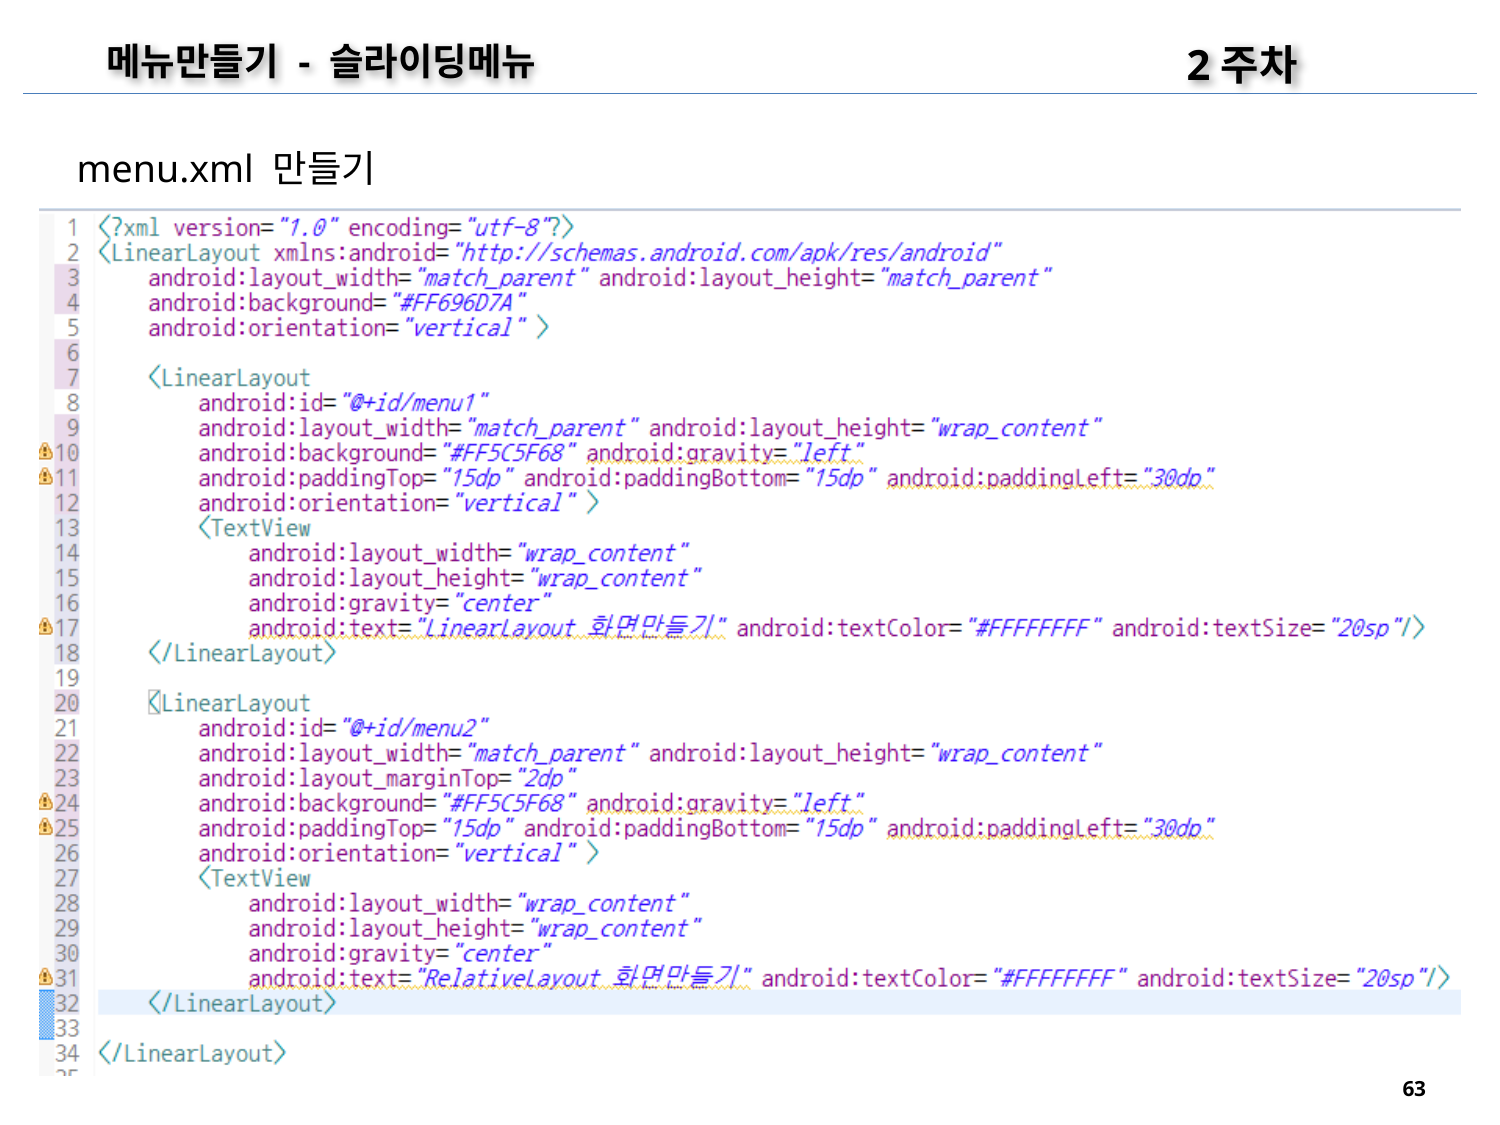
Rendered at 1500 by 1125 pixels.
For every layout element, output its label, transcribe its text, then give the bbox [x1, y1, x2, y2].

text_box 메뉴만들기 - 슬라이딩메뉴 [91, 30, 552, 91]
text_box 2주차 [1171, 30, 1313, 96]
text_box menu.xml 만들기 [61, 137, 391, 197]
picture [39, 207, 1461, 1076]
